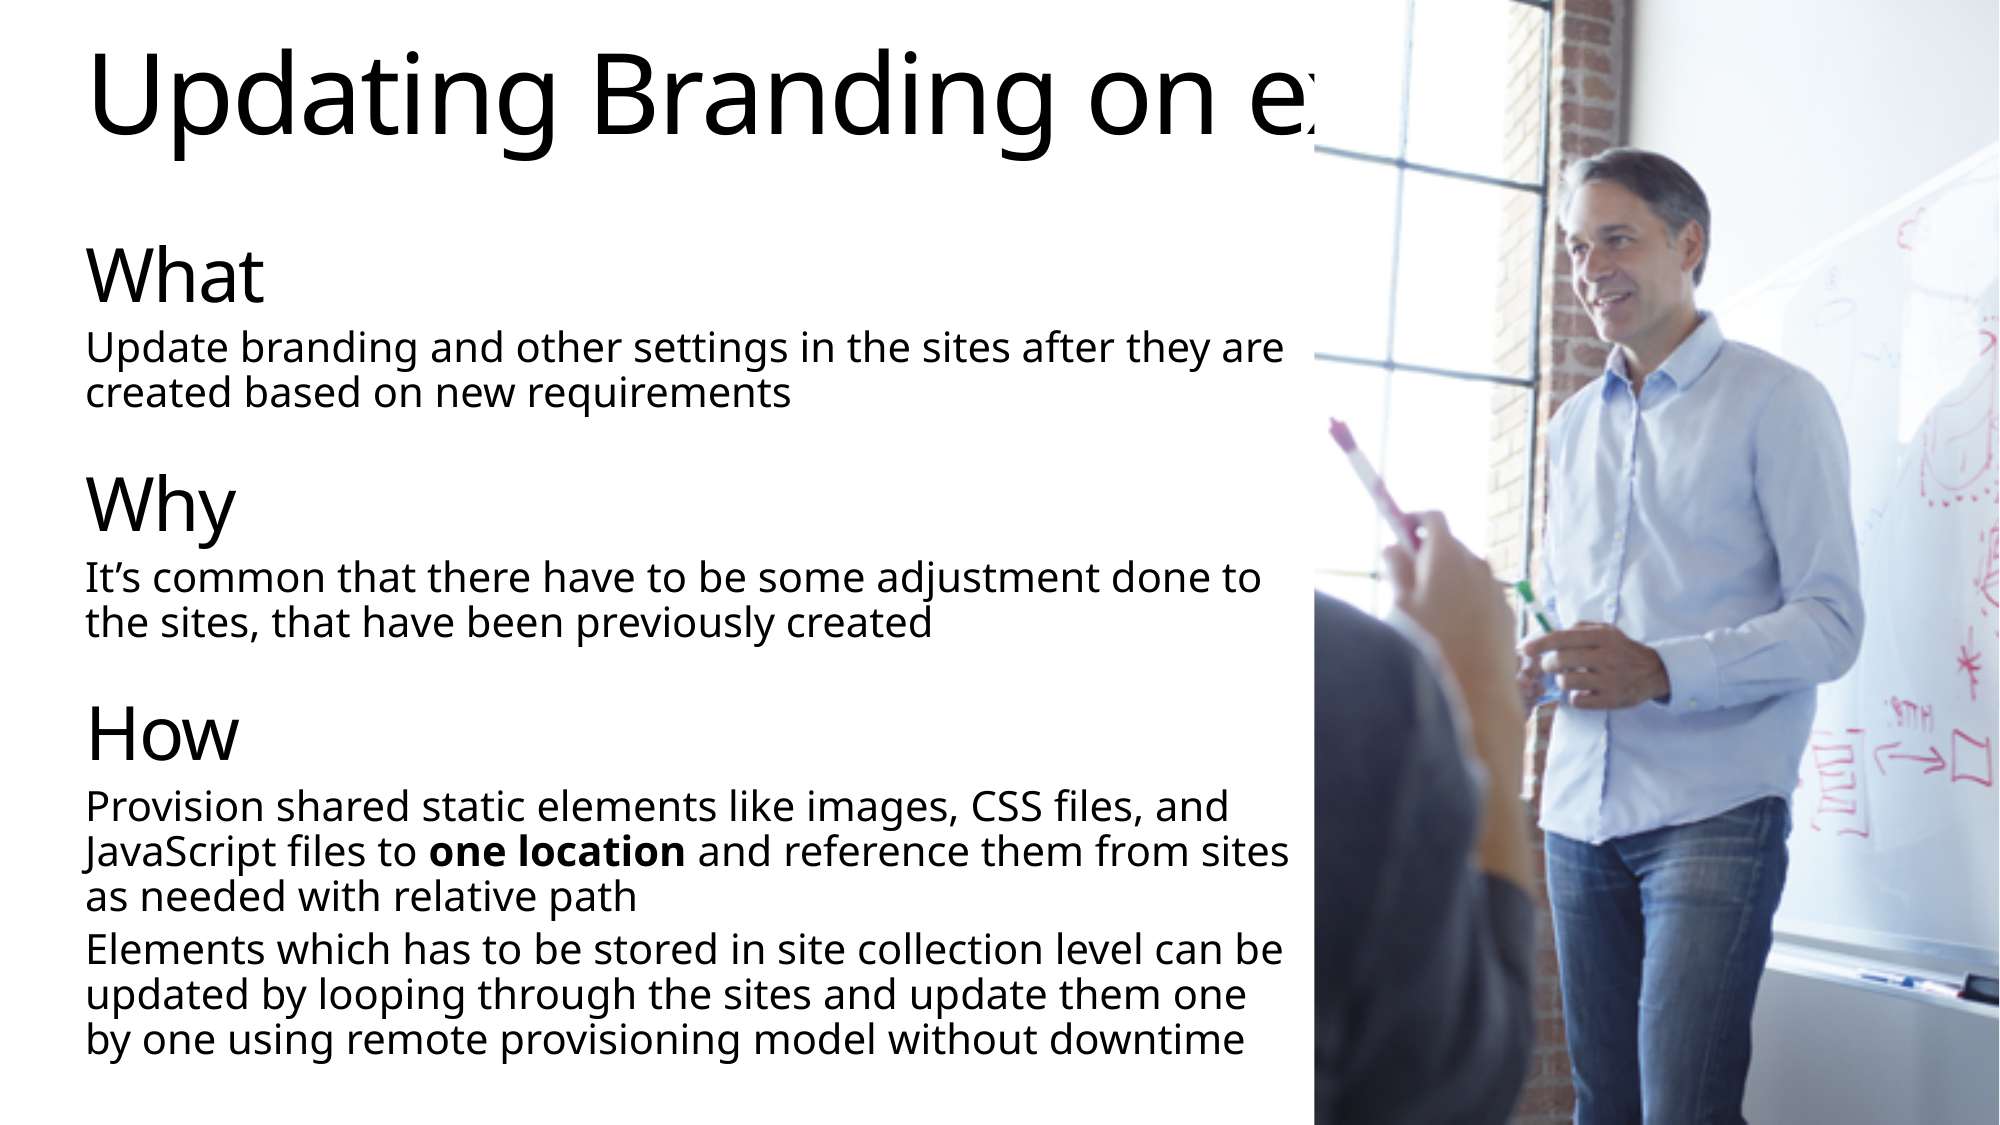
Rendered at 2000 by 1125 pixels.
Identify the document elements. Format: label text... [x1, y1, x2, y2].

title Updating Branding on existing sites [85, 37, 1314, 161]
picture [1314, 0, 2000, 1125]
list What Update branding and other settings in the sites after they are created based on new requirements Why It’s common that there have to be some adjustment done to the sites, that have been previously created How Provision shared static elements like images, CSS files, and JavaScript files to one location and reference them from sites as needed with relative path Elements which has to be stored in site collection level can be updated by looping through the sites and update them one by one using remote provisioning model without downtime [85, 237, 1298, 562]
